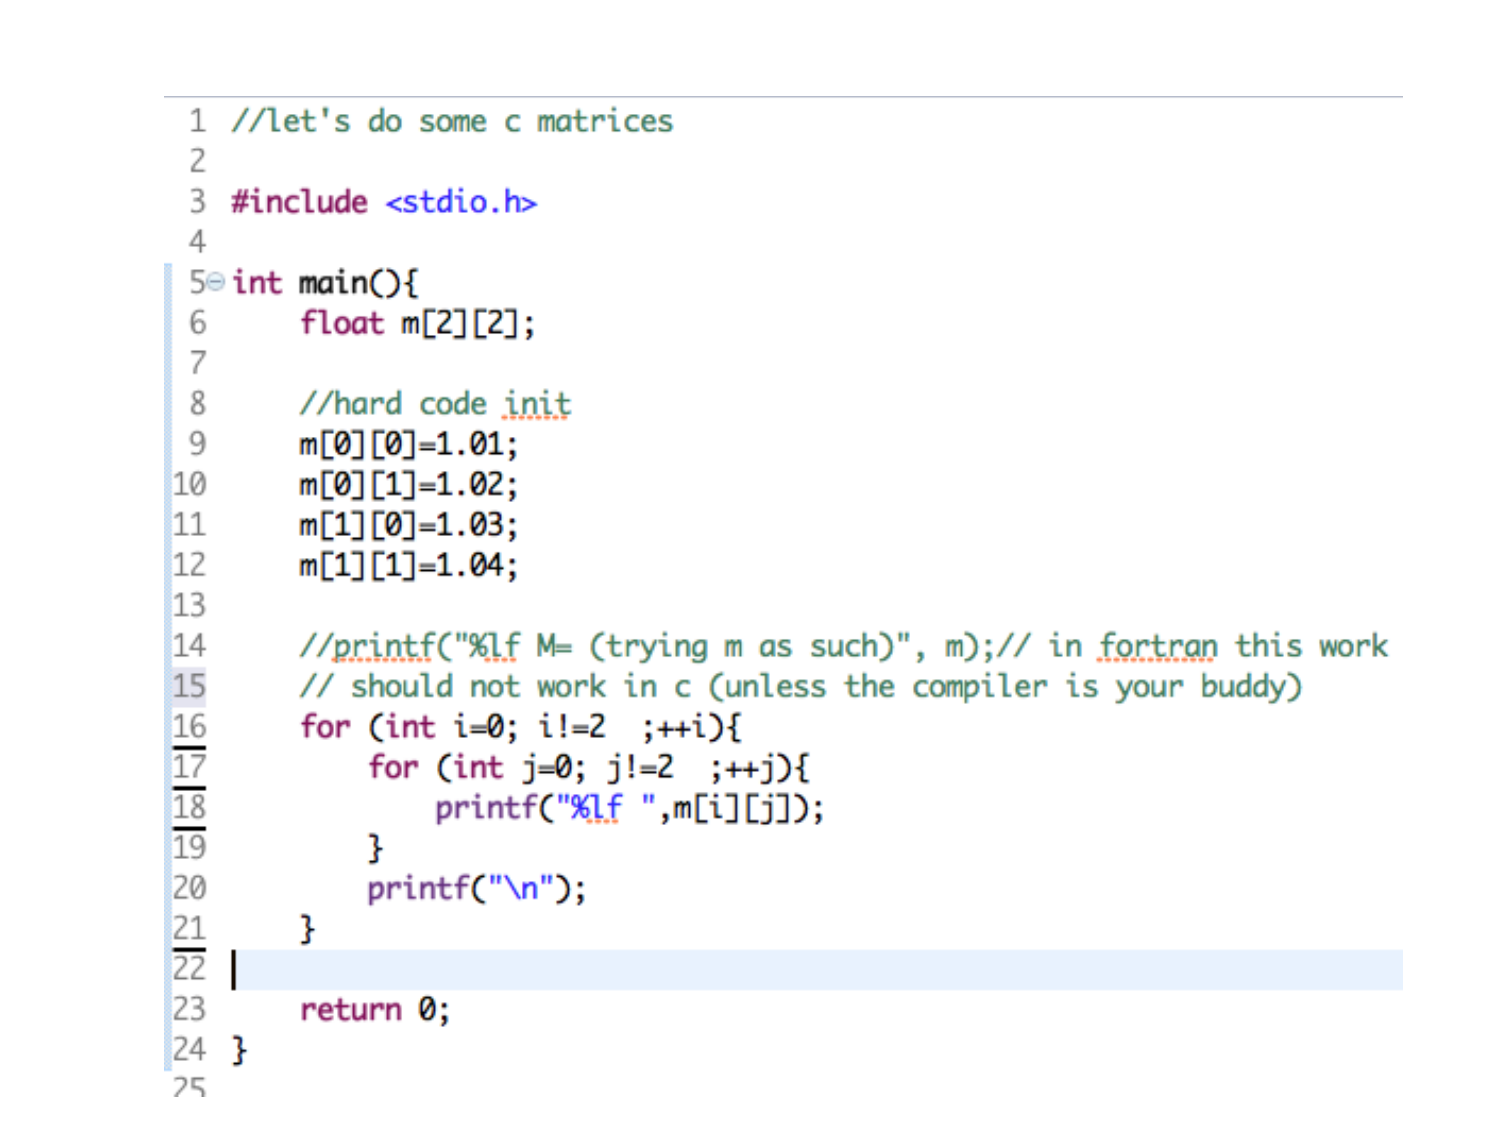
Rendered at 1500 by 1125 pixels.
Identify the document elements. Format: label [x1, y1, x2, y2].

picture [164, 96, 1403, 1098]
